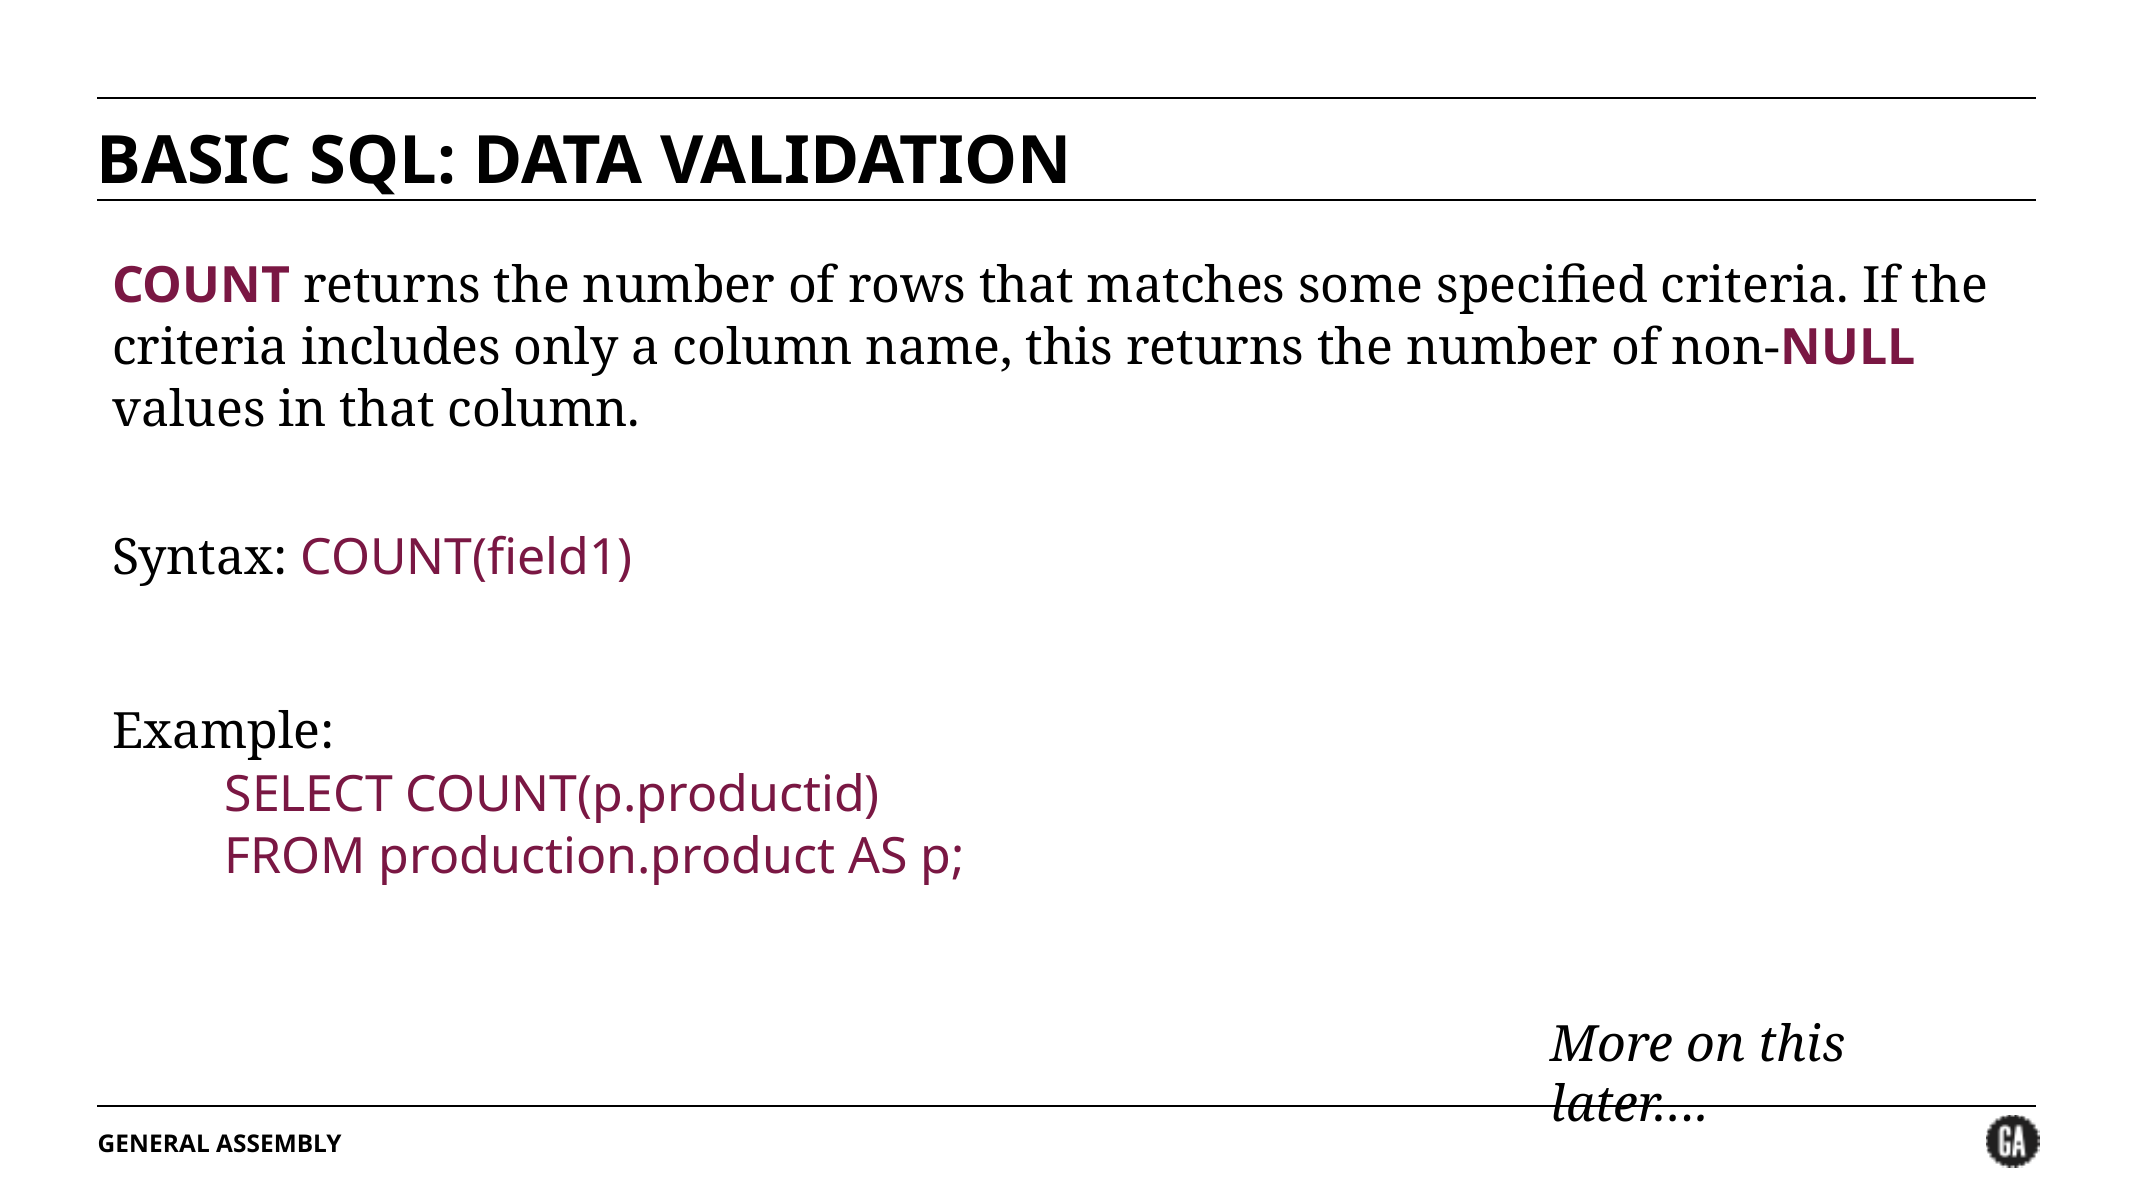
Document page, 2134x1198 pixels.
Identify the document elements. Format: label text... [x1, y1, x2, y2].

list COUNT returns the number of rows that matches some specified criteria. If the criteria includes only a column name, this returns the number of non-NULL values in that column. Syntax: COUNT(field1) Example: SELECT COUNT(p.productid) FROM production.product AS p; [97, 242, 2007, 1081]
picture [1986, 1115, 2040, 1168]
title BASIC SQL: DATA VALIDATION [81, 97, 2024, 217]
text_box More on this later…. [1535, 1004, 2024, 1081]
